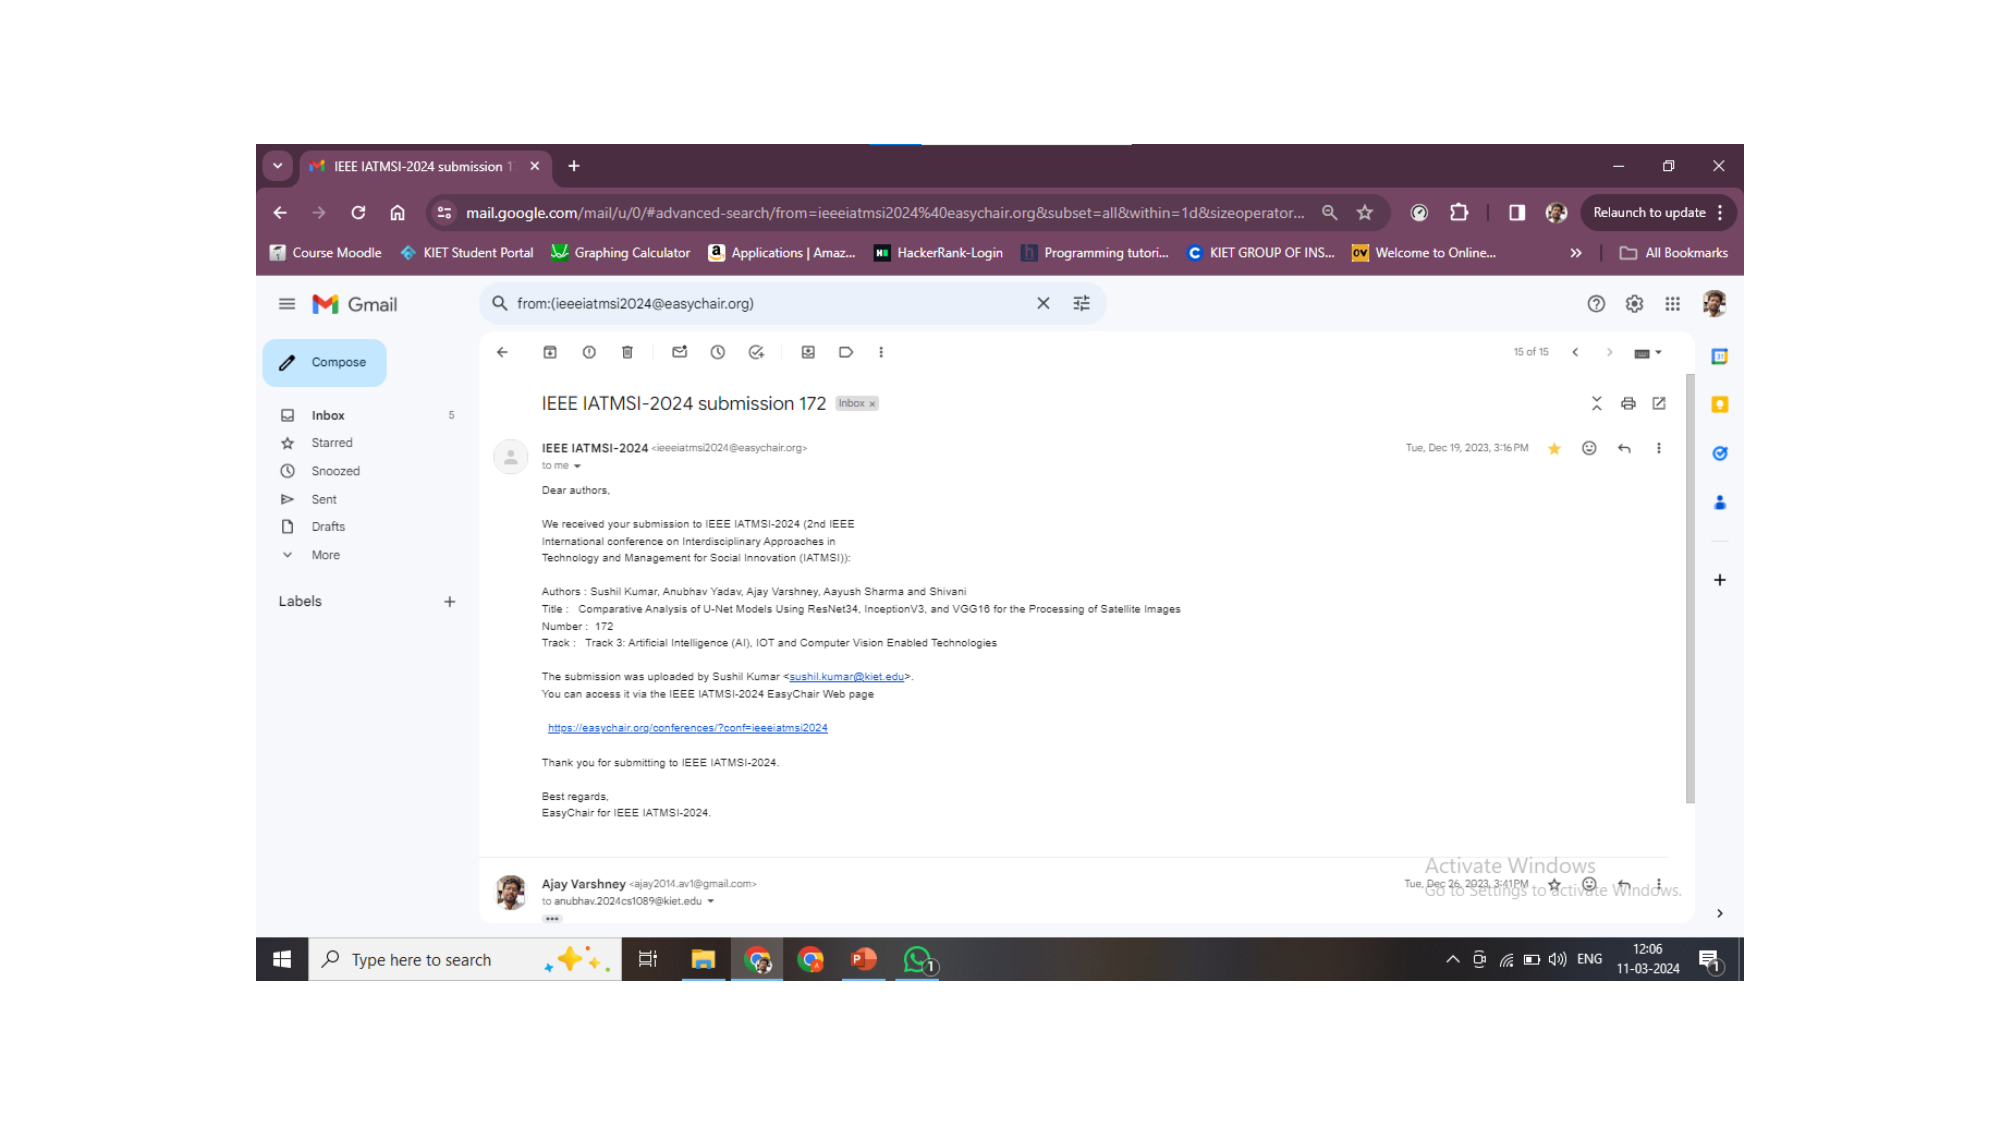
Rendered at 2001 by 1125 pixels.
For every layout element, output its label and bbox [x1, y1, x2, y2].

picture [256, 144, 1744, 981]
